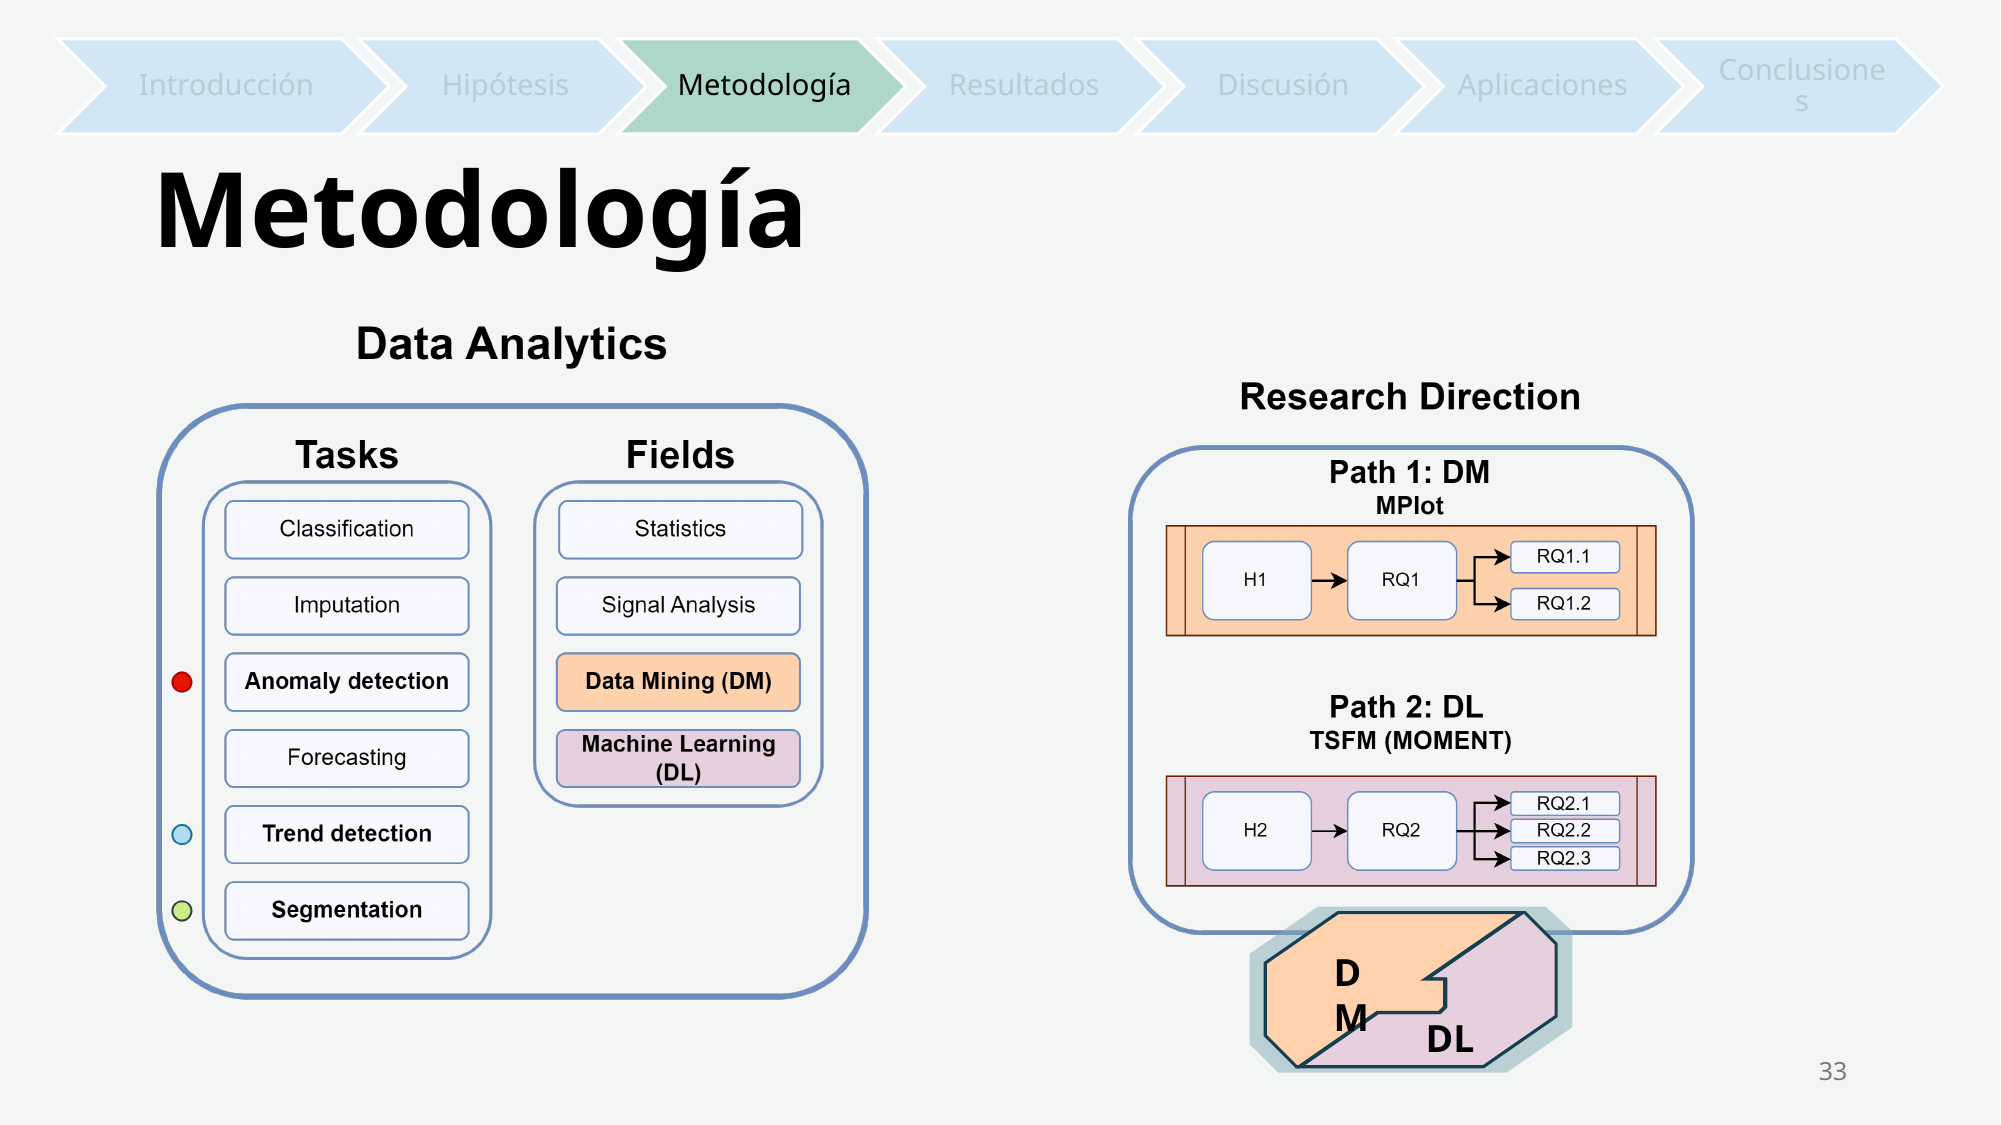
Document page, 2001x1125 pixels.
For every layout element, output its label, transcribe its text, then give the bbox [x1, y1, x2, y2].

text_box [54, 38, 1945, 135]
picture [136, 297, 888, 1105]
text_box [1249, 906, 1573, 1074]
picture [1111, 358, 1710, 1021]
title Metodología [137, 135, 1863, 278]
slide_number 33 [1412, 1042, 1863, 1103]
